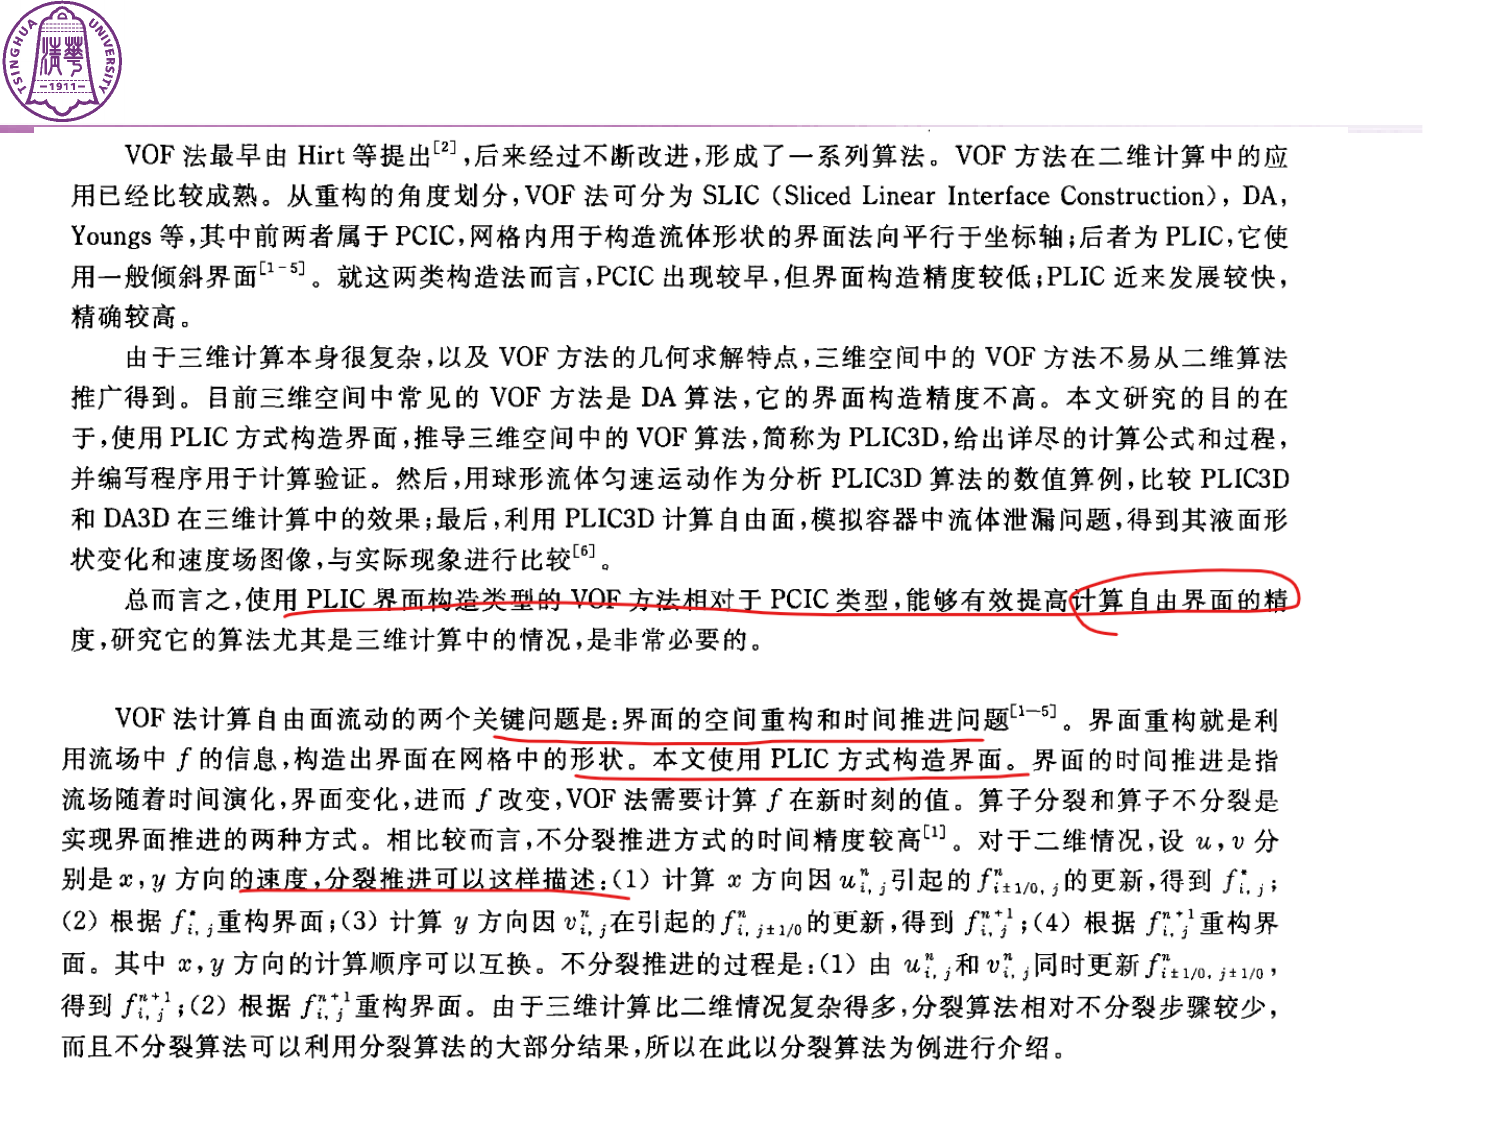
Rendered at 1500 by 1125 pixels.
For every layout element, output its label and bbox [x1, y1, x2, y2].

picture [34, 692, 1411, 1094]
picture [0, 0, 1423, 660]
